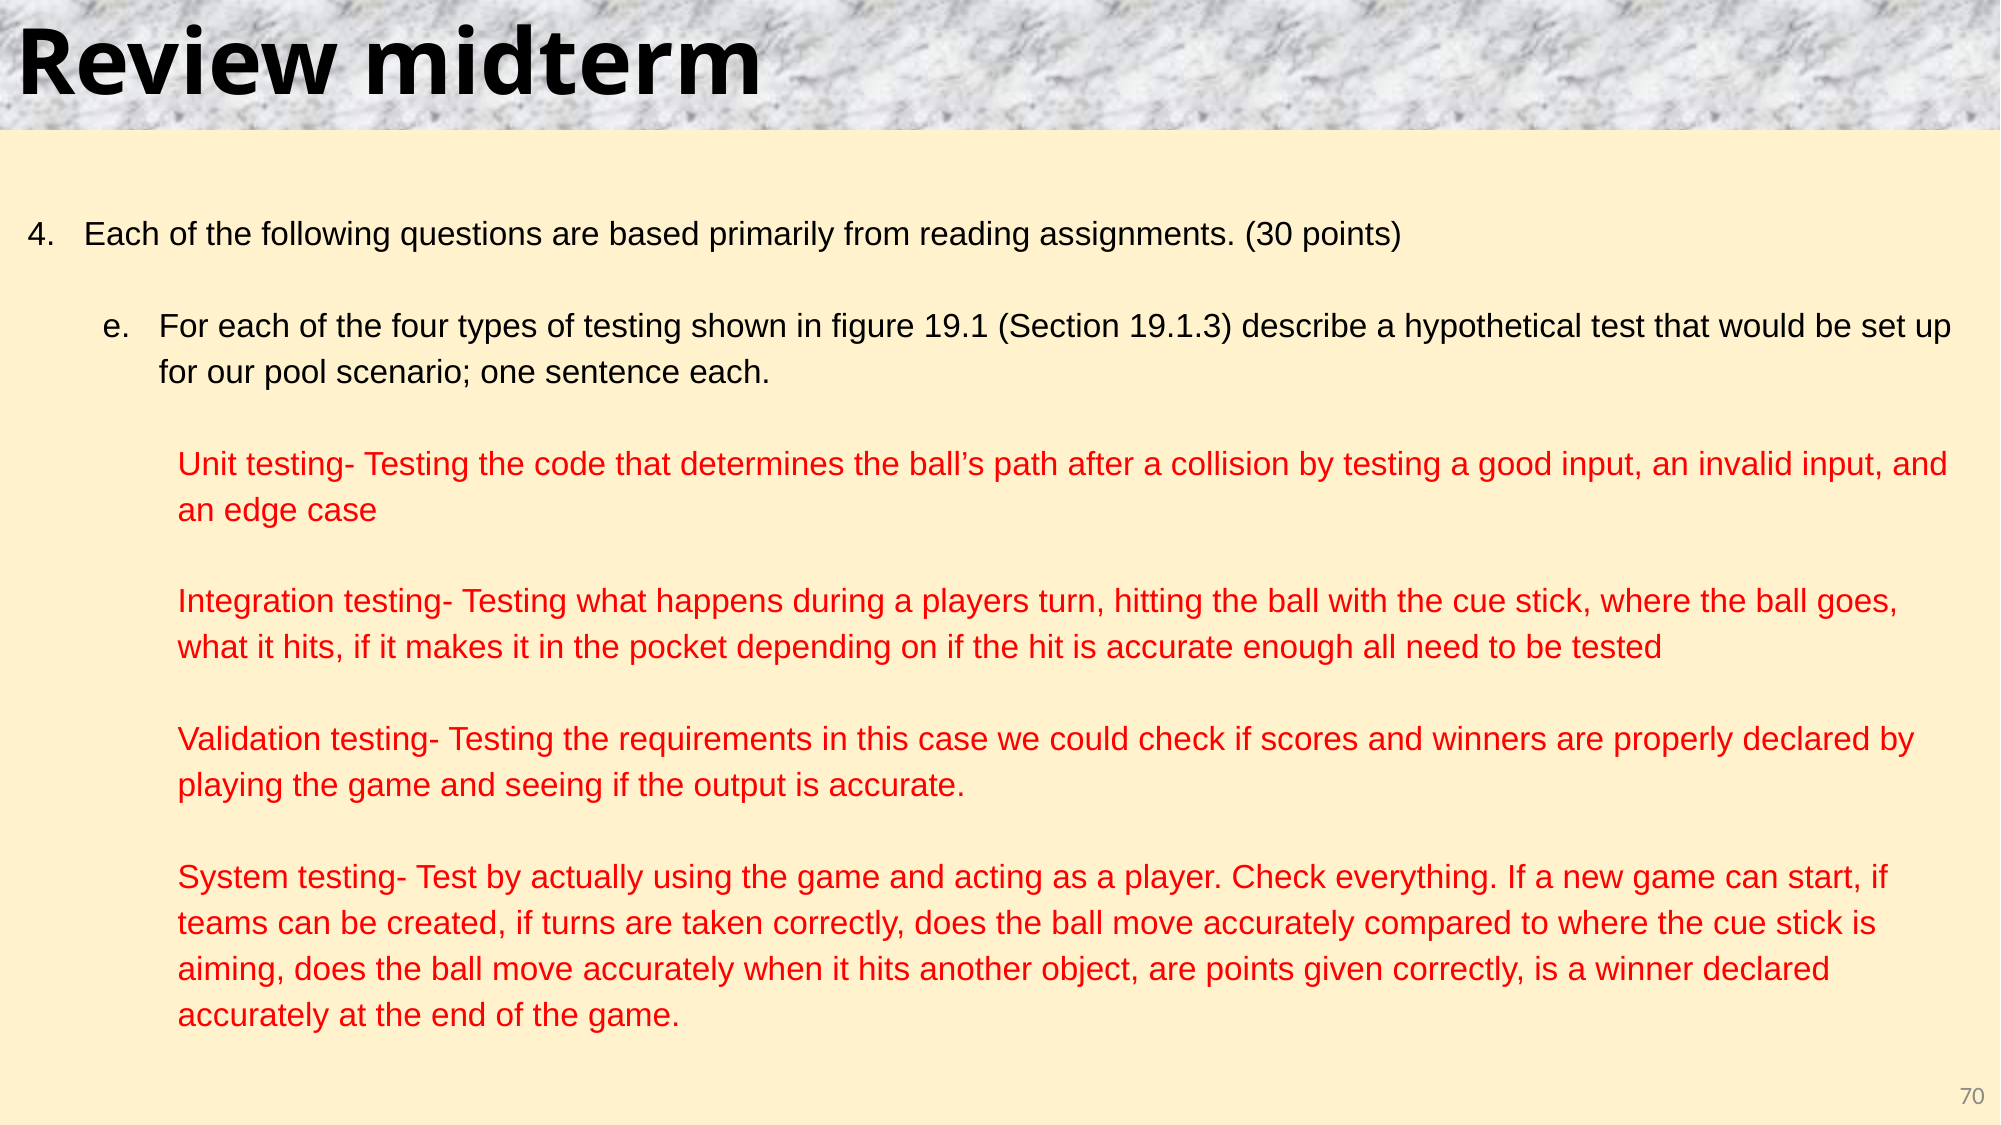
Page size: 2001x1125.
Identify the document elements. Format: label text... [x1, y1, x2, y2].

title Review midterm [0, 0, 2000, 130]
slide_number 70 [1550, 1065, 2000, 1125]
text_box Each of the following questions are based primarily from reading assignments. (30 points) For each of the four types of testing shown in figure 19.1 (Section 19.1.3) describe a hypothetical test that would be set up for our pool scenario; one sentence each. Unit testing- Testing the code that determines the ball’s path after a collision by testing a good input, an invalid input, and an edge case Integration testing- Testing what happens during a players turn, hitting the ball with the cue stick, where the ball goes, what it hits, if it makes it in the pocket depending on if the hit is accurate enough all need to be tested Validation testing- Testing the requirements in this case we could check if scores and winners are properly declared by playing the game and seeing if the output is accurate. System testing- Test by actually using the game and acting as a player. Check everything. If a new game can start, if teams can be created, if turns are taken correctly, does the ball move accurately compared to where the cue stick is aiming, does the ball move accurately when it hits another object, are points given correctly, is a winner declared accurately at the end of the game. [12, 199, 1978, 1040]
